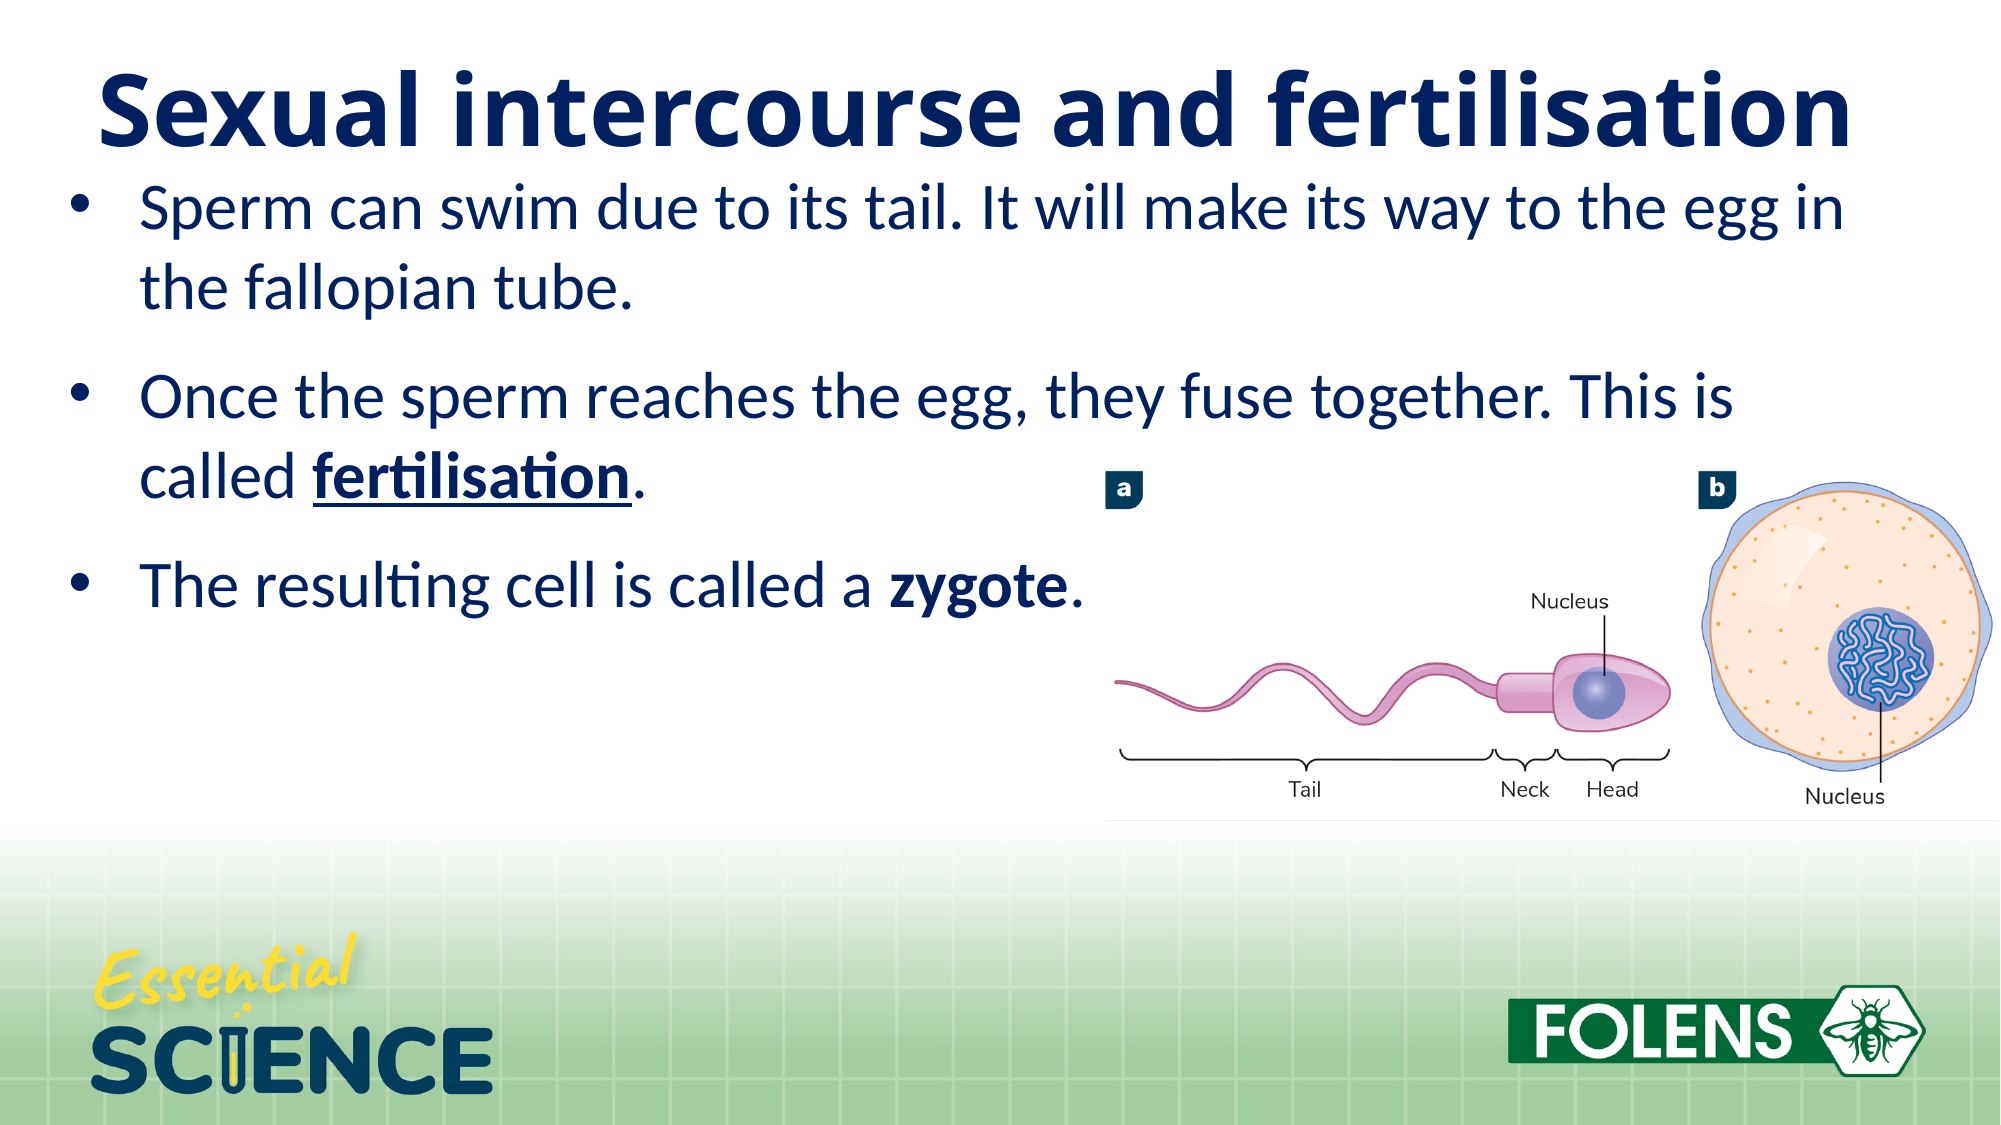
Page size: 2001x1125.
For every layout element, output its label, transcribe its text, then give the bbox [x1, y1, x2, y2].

title Sexual intercourse and fertilisation [82, 5, 1954, 223]
text_box Sperm can swim due to its tail. It will make its way to the egg in the fallopian tube. Once the sperm reaches the egg, they fuse together. This is called fertilisation. The resulting cell is called a zygote. [53, 154, 1907, 821]
picture [0, 0, 2001, 1125]
